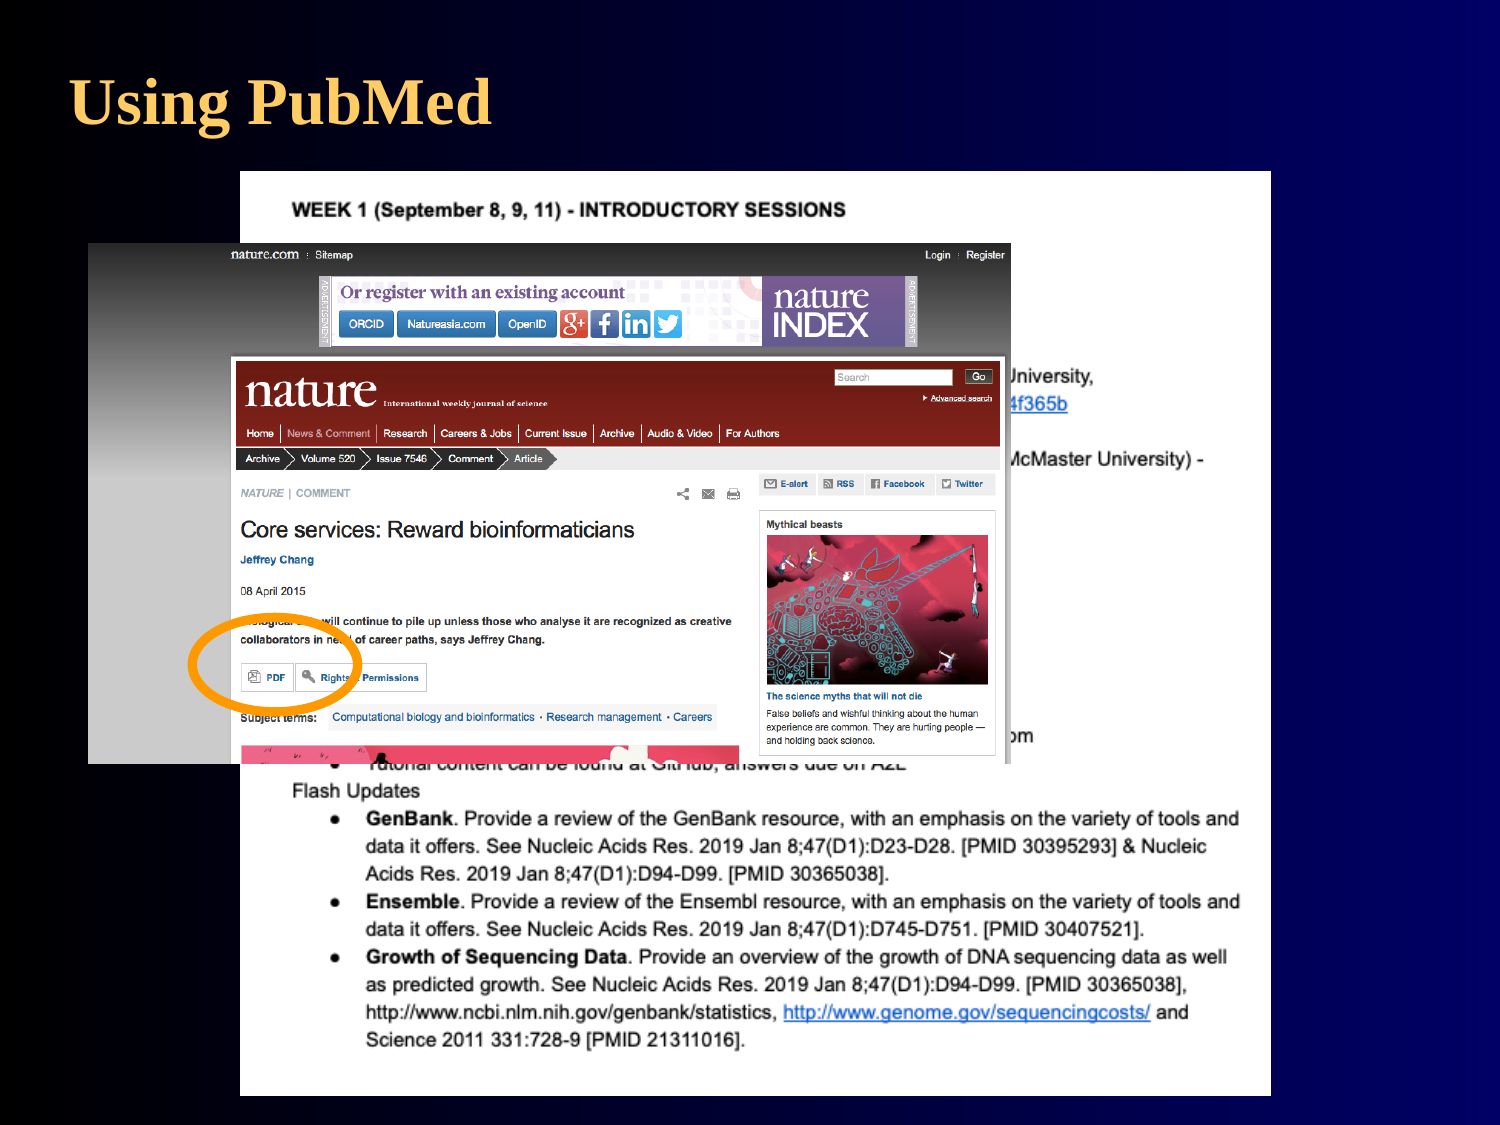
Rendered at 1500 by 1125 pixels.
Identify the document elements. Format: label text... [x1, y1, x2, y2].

title Using PubMed [52, 0, 1459, 225]
picture [88, 171, 1272, 1097]
